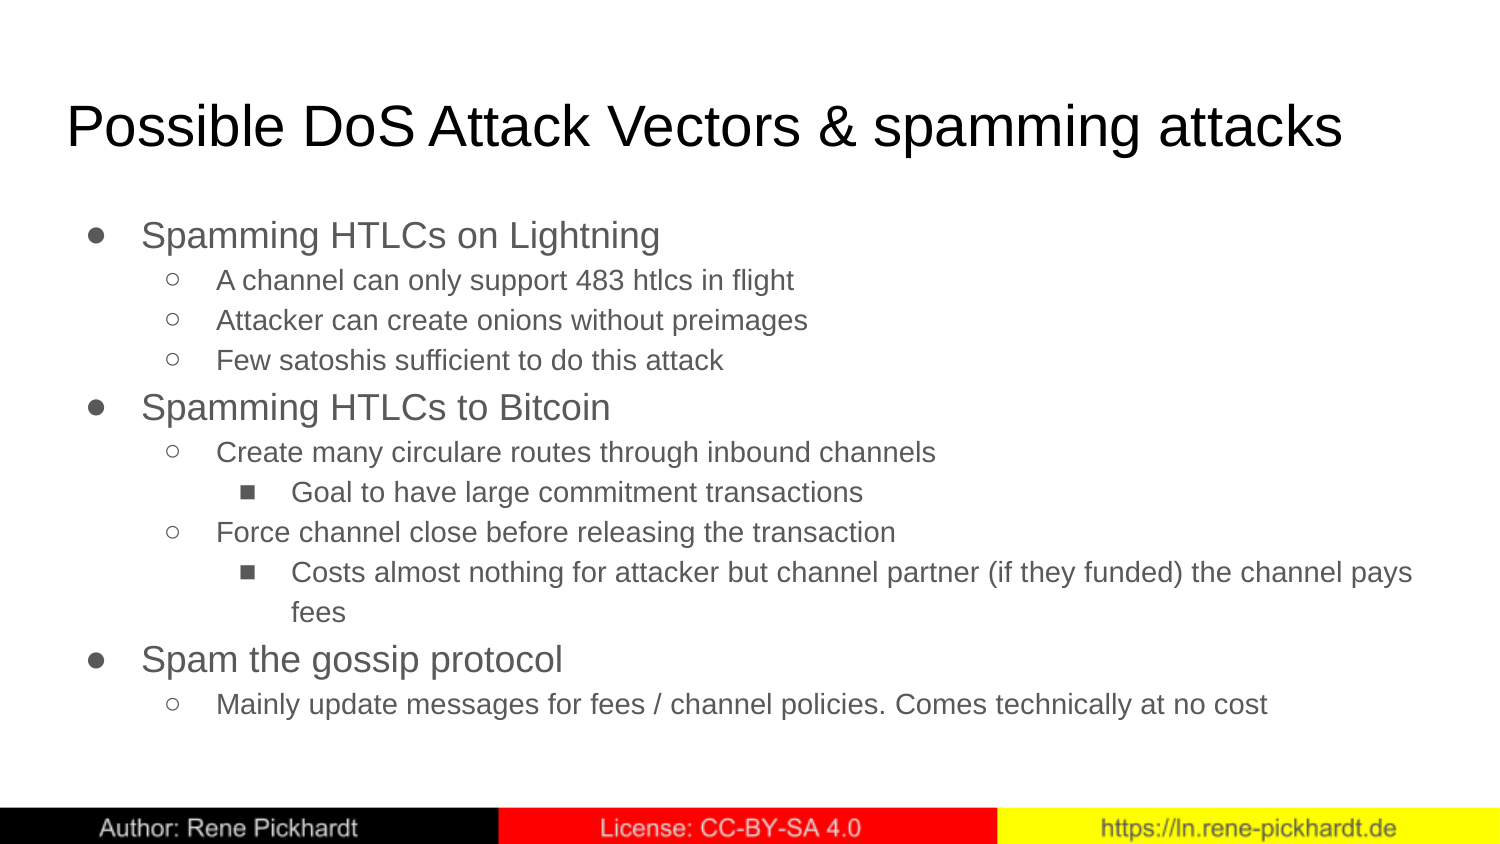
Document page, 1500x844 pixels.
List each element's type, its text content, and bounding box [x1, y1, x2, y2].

list Spamming HTLCs on Lightning A channel can only support 483 htlcs in flight Attacker can create onions without preimages Few satoshis sufficient to do this attack Spamming HTLCs to Bitcoin Create many circulare routes through inbound channels Goal to have large commitment transactions Force channel close before releasing the transaction Costs almost nothing for attacker but channel partner (if they funded) the channel pays fees Spam the gossip protocol Mainly update messages for fees / channel policies. Comes technically at no cost [51, 189, 1449, 750]
picture [0, 0, 1500, 844]
title Possible DoS Attack Vectors & spamming attacks [51, 72, 1449, 167]
